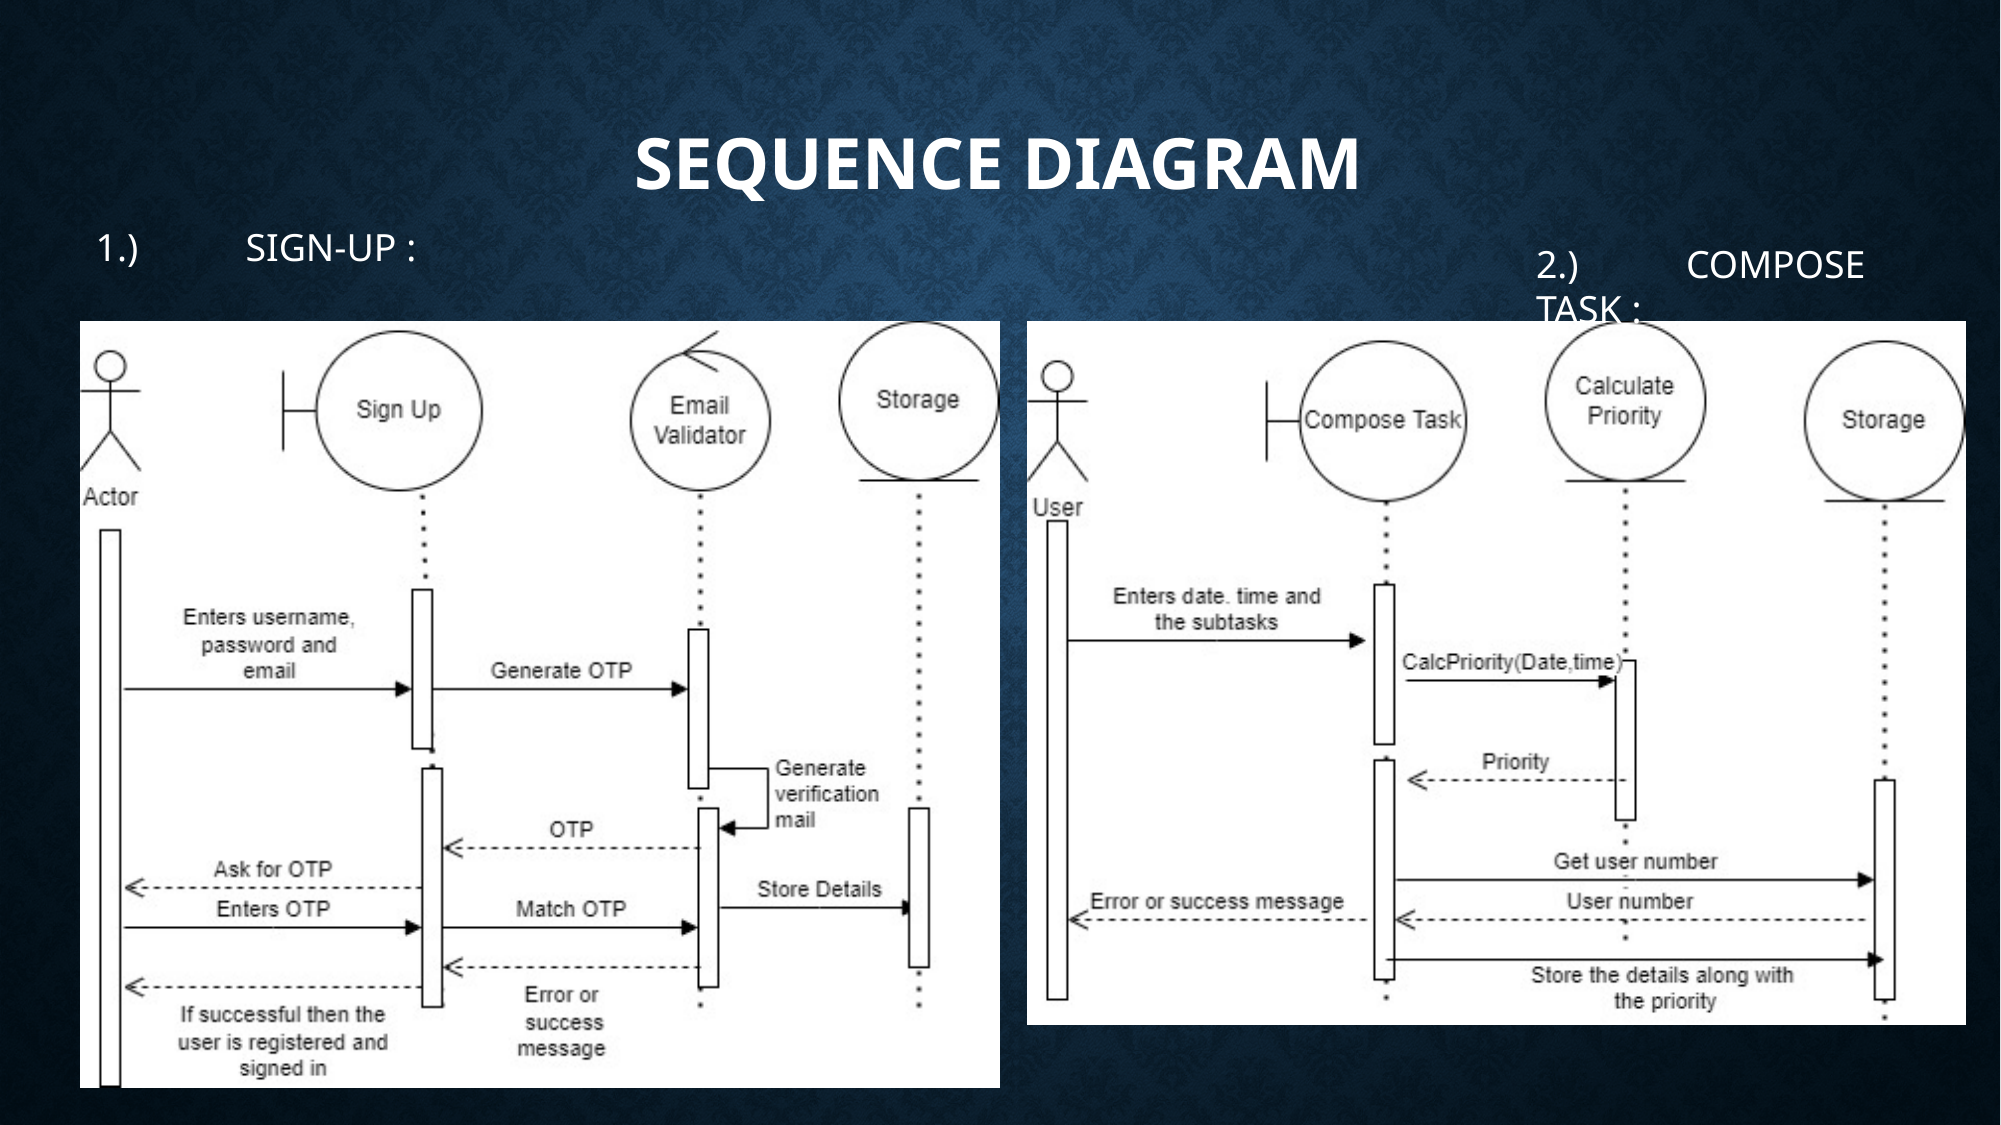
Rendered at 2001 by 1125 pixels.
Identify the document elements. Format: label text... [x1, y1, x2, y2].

text_box 1.) SIGN-UP : [80, 216, 450, 277]
picture [80, 320, 1001, 1088]
title Sequence Diagram [149, 99, 1849, 234]
text_box 2.) COMPOSE TASK : [1521, 233, 2000, 338]
picture [1026, 320, 1966, 1026]
